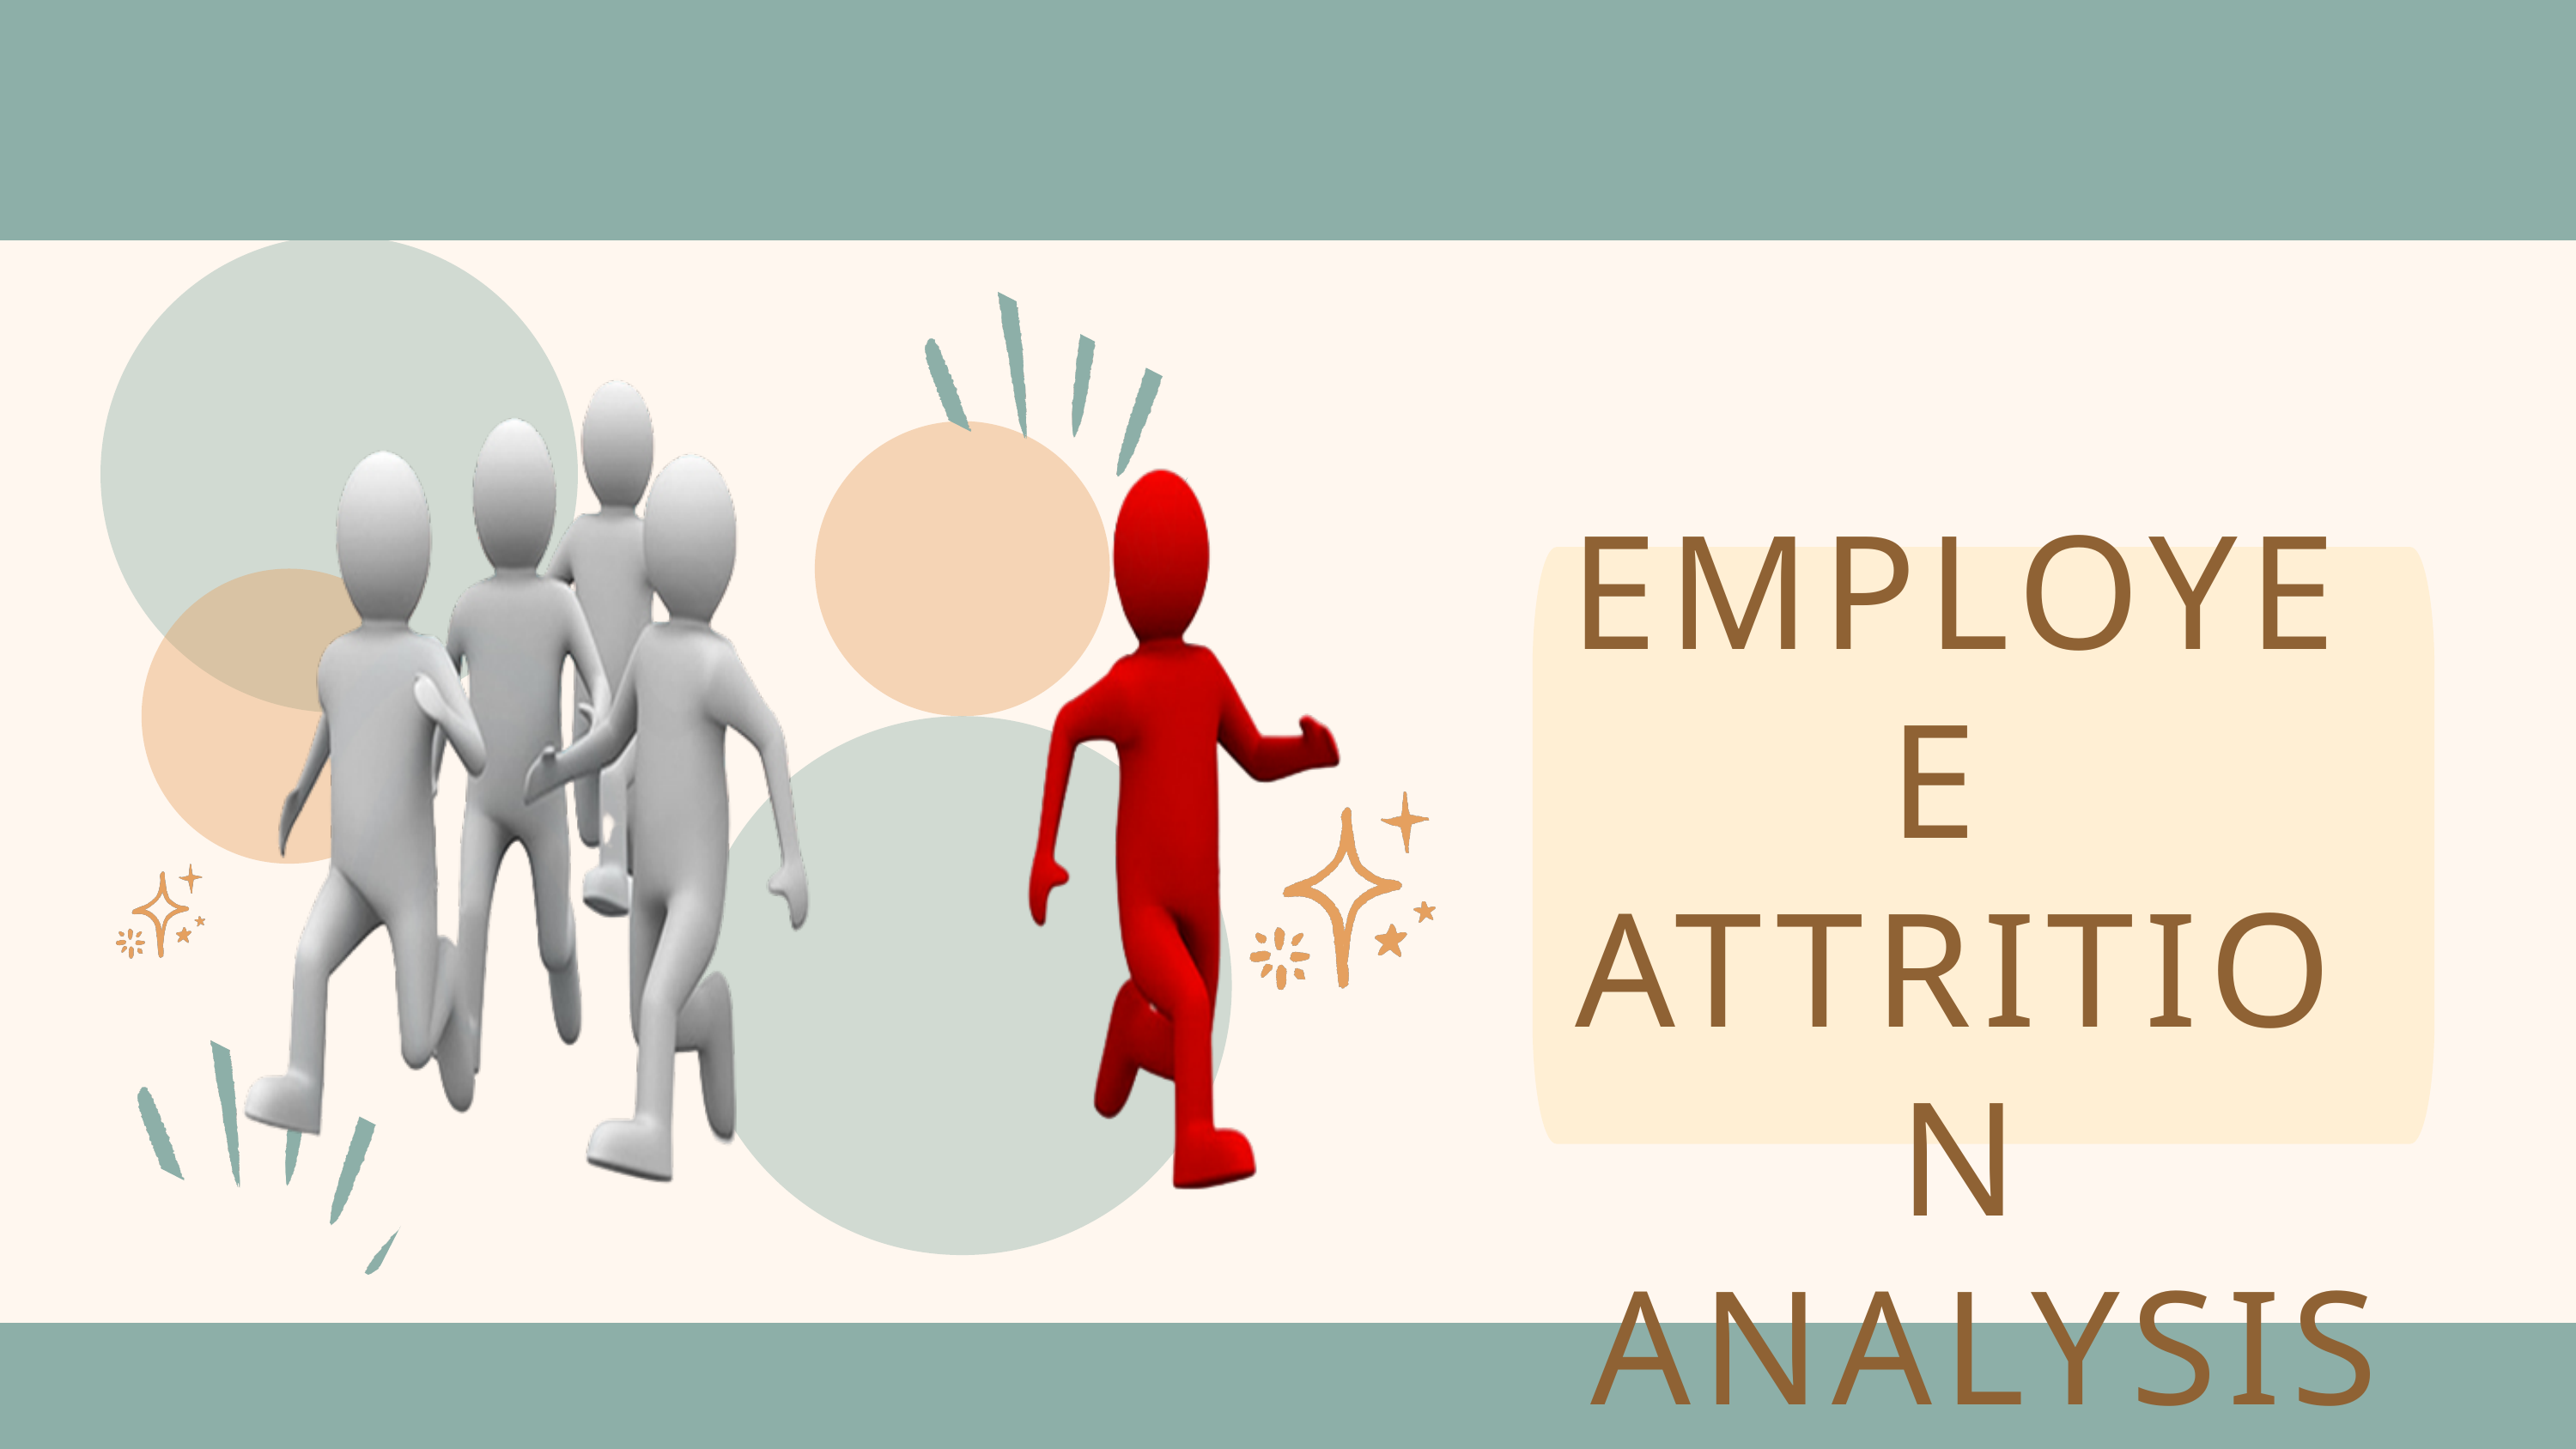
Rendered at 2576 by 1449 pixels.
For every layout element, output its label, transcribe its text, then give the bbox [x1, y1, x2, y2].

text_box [0, 0, 2576, 240]
text_box [91, 1011, 214, 1196]
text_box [0, 1323, 2576, 1449]
picture [218, 343, 1435, 1288]
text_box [100, 250, 579, 713]
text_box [1532, 349, 2435, 1144]
text_box [116, 864, 205, 959]
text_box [141, 568, 214, 864]
text_box [900, 263, 1097, 343]
text_box EMPLOYEE ATTRITION ANALYSIS [1534, 1151, 2385, 1319]
